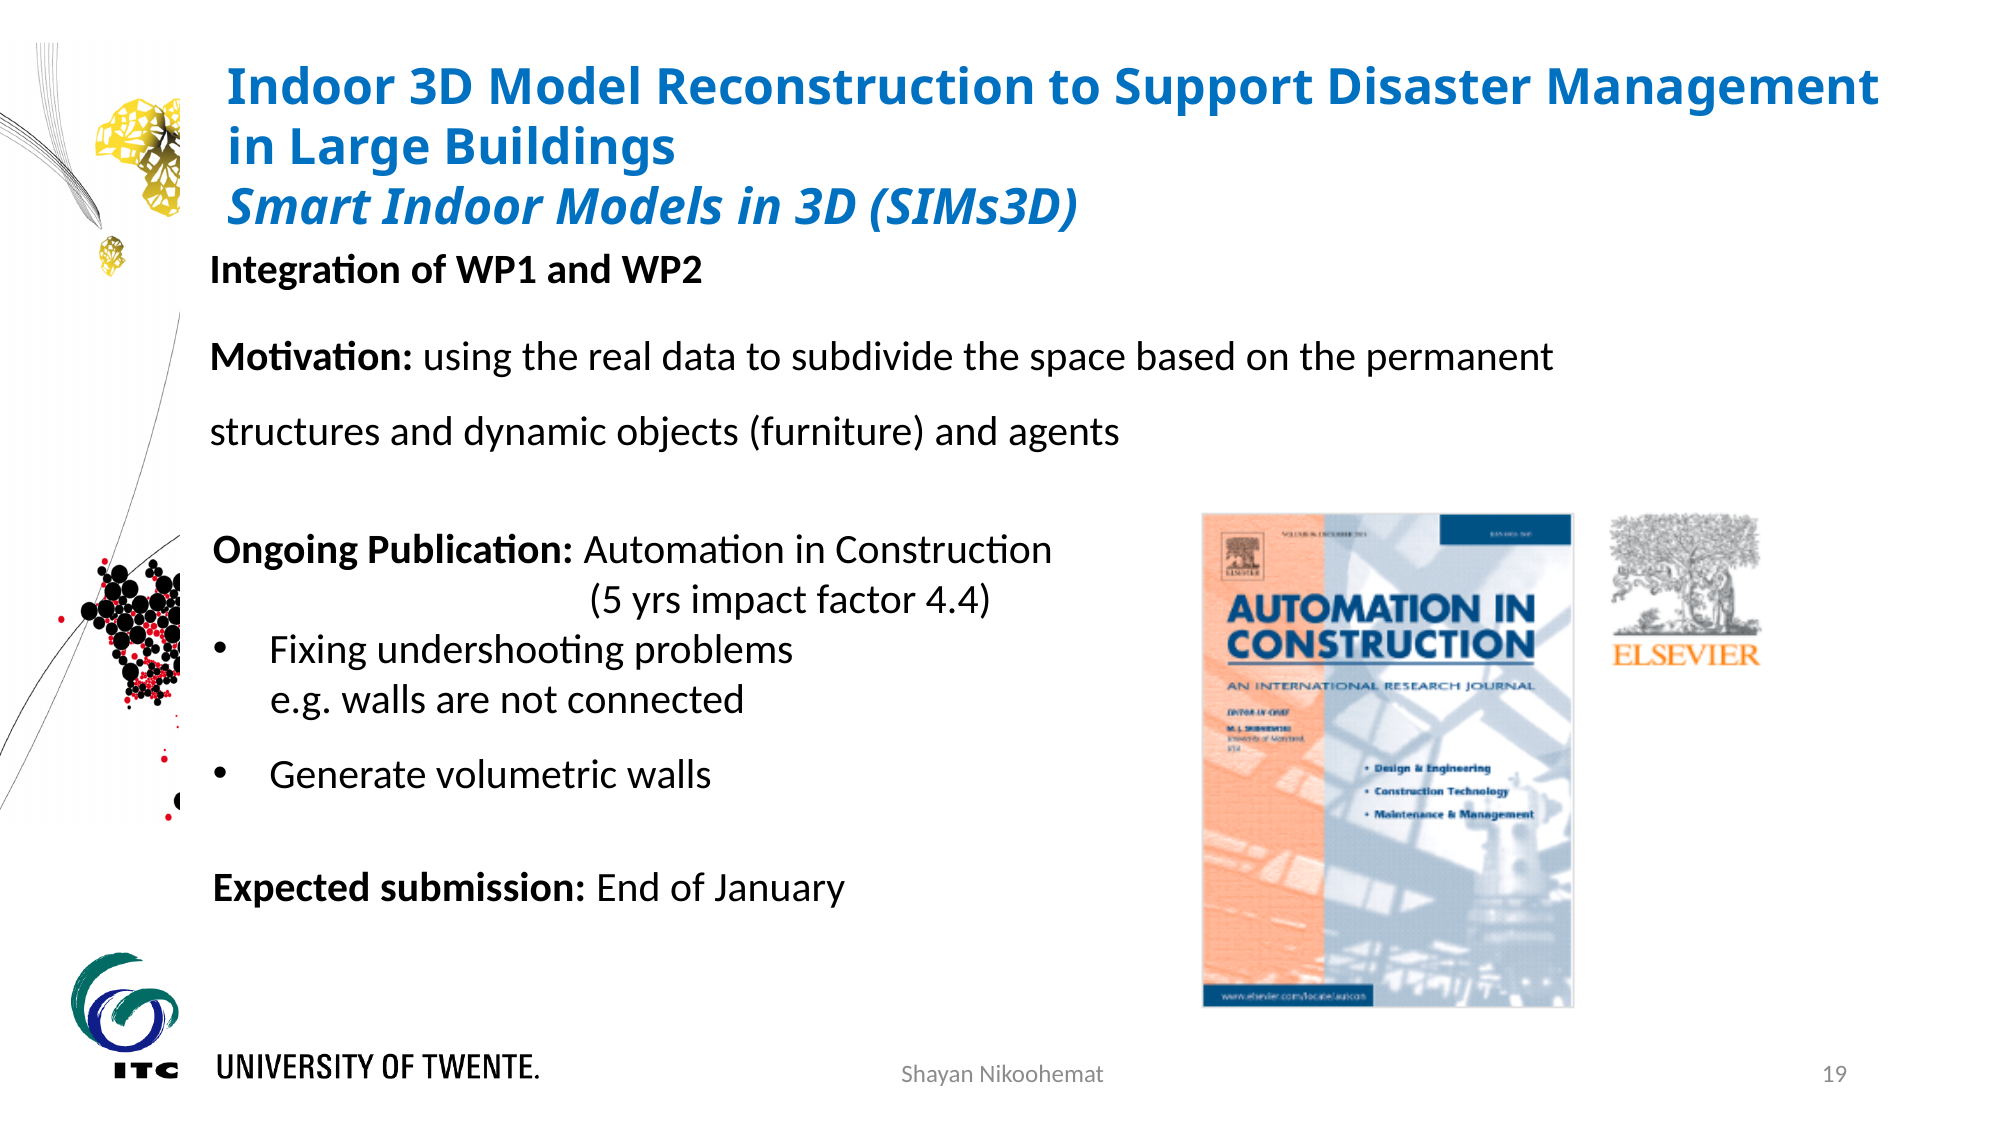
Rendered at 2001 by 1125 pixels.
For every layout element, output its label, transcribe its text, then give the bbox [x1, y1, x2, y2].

slide_number 19 [1792, 1042, 1863, 1103]
text_box Ongoing Publication: Automation in Construction (5 yrs impact factor 4.4) Fixing undershooting problems e.g. walls are not connected Generate volumetric walls Expected submission: End of January [198, 514, 1078, 968]
text_box Integration of WP1 and WP2 Motivation: using the real data to subdivide the space based on the permanent structures and dynamic objects (furniture) and agents [194, 209, 1665, 507]
picture [54, 945, 560, 1102]
footer Shayan Nikoohemat [851, 1042, 1155, 1103]
picture [0, 39, 180, 830]
picture [1181, 487, 1806, 1075]
text_box Indoor 3D Model Reconstruction to Support Disaster Management in Large Buildings Smart Indoor Models in 3D (SIMs3D) [213, 47, 1931, 242]
